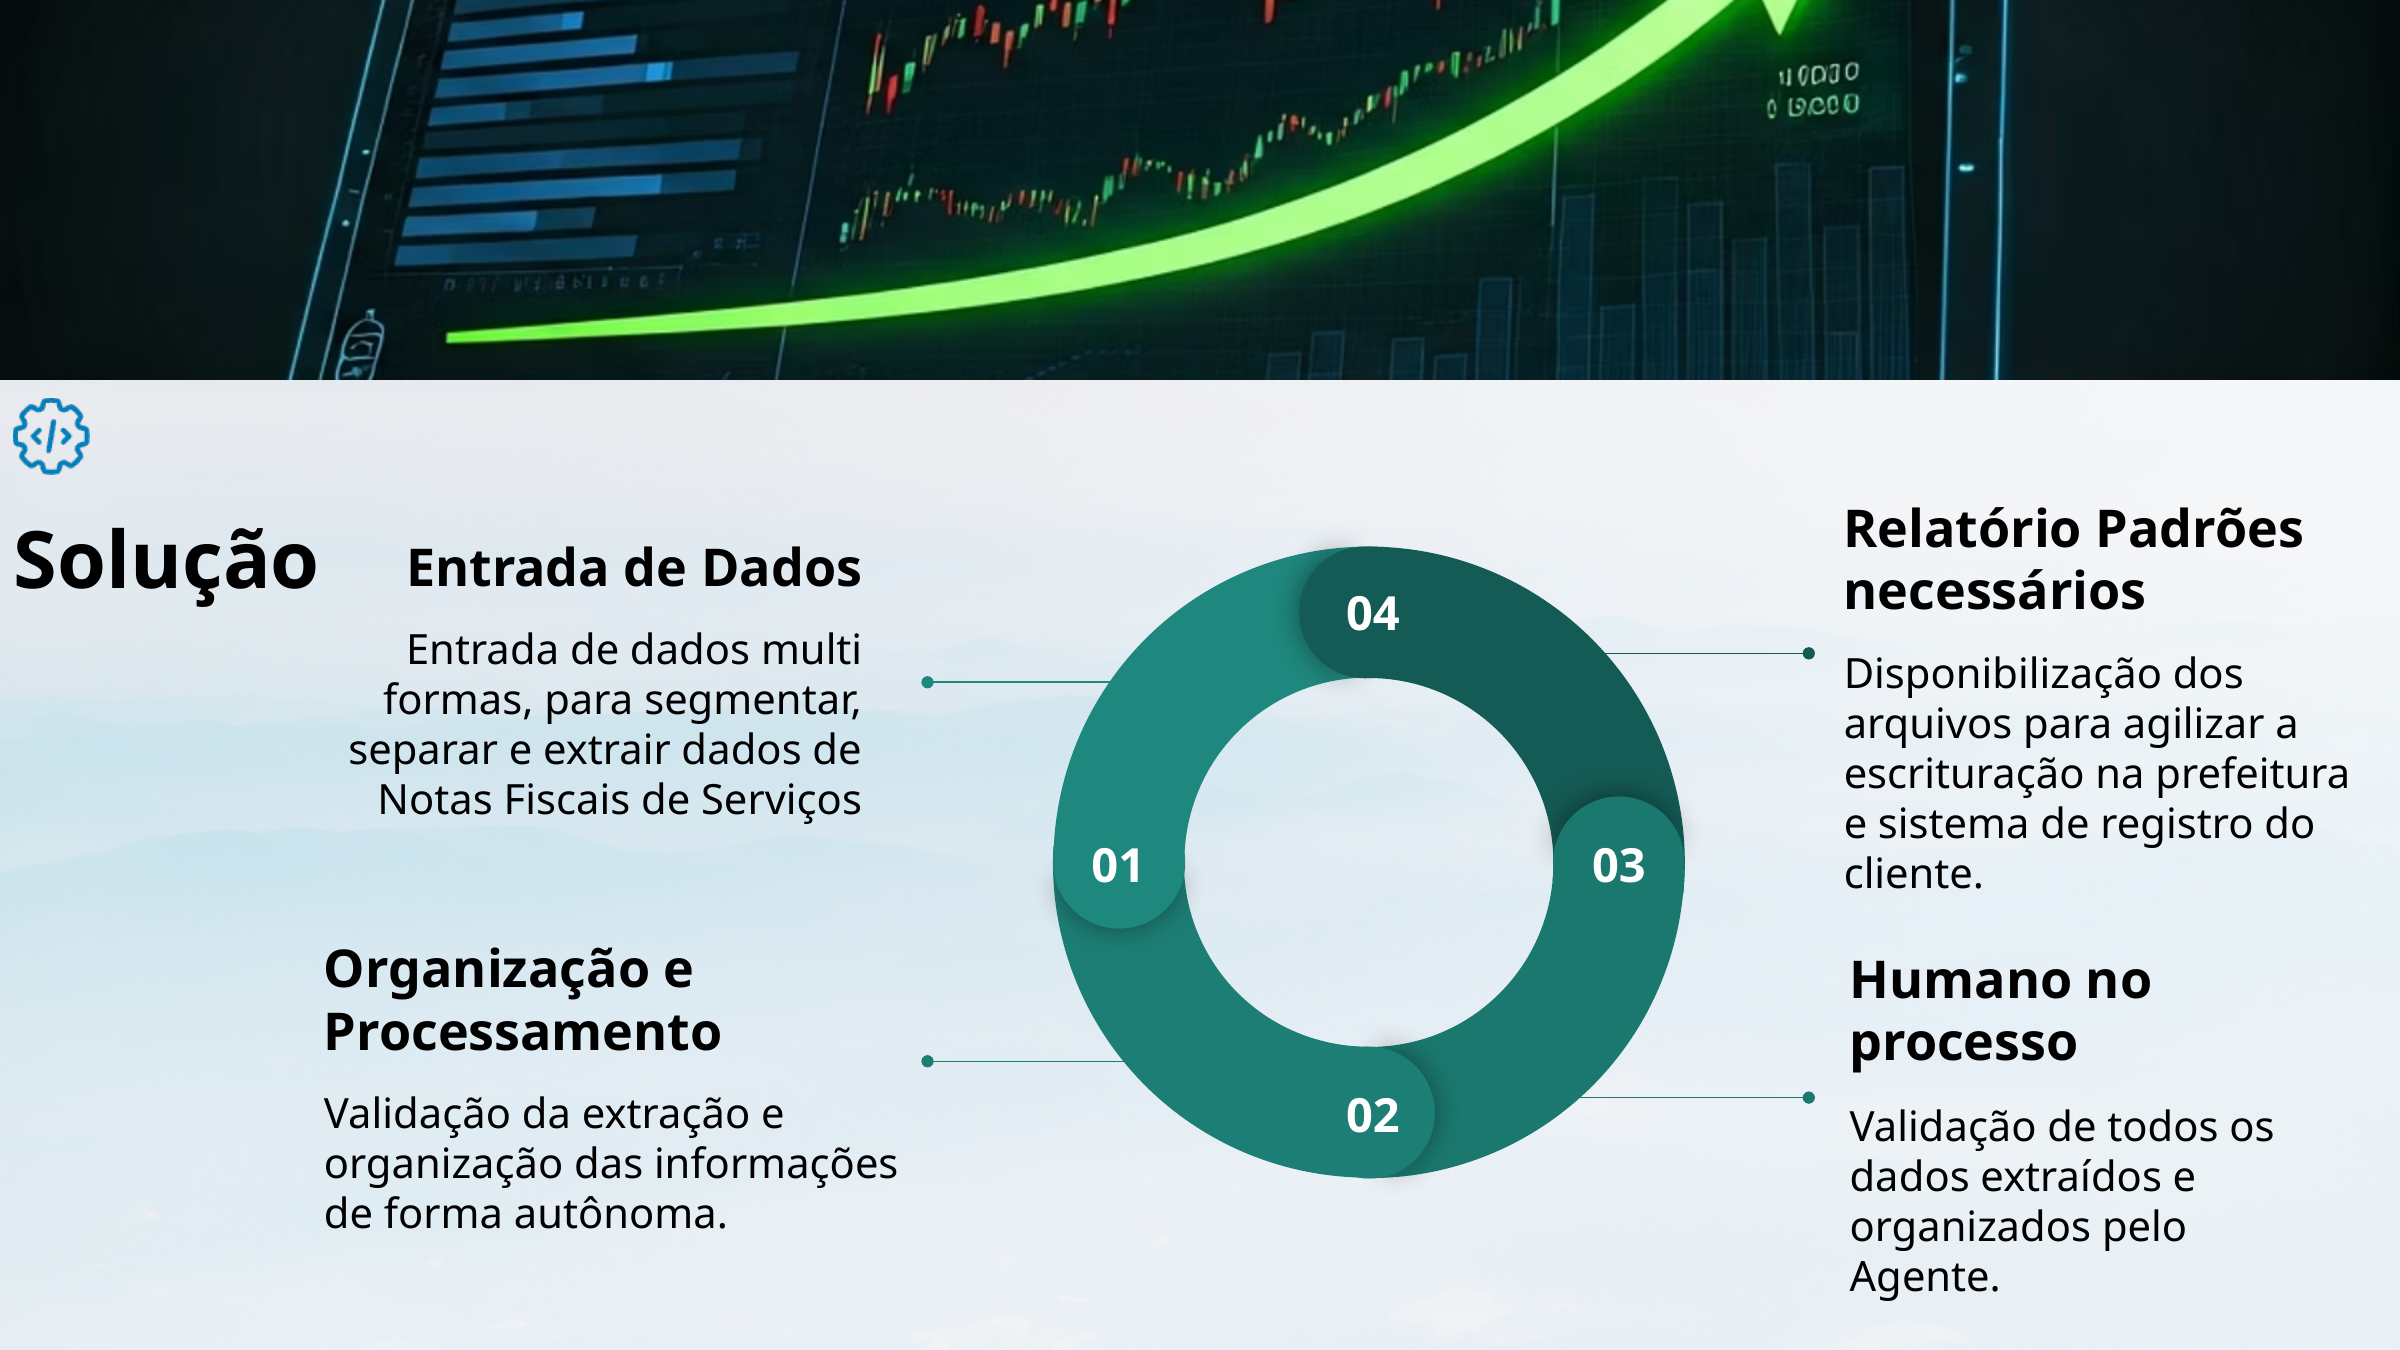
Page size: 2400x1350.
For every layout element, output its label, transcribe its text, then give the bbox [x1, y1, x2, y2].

picture [1994, 0, 2008, 381]
picture [13, 398, 45, 430]
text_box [302, 530, 1167, 827]
picture [13, 398, 90, 475]
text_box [938, 430, 1801, 1295]
picture [0, 0, 1999, 381]
text_box Solução [13, 486, 334, 586]
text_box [1514, 548, 2382, 844]
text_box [302, 938, 1228, 1235]
picture [2003, 0, 2400, 381]
picture [18, 403, 84, 469]
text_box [1514, 975, 2364, 1271]
